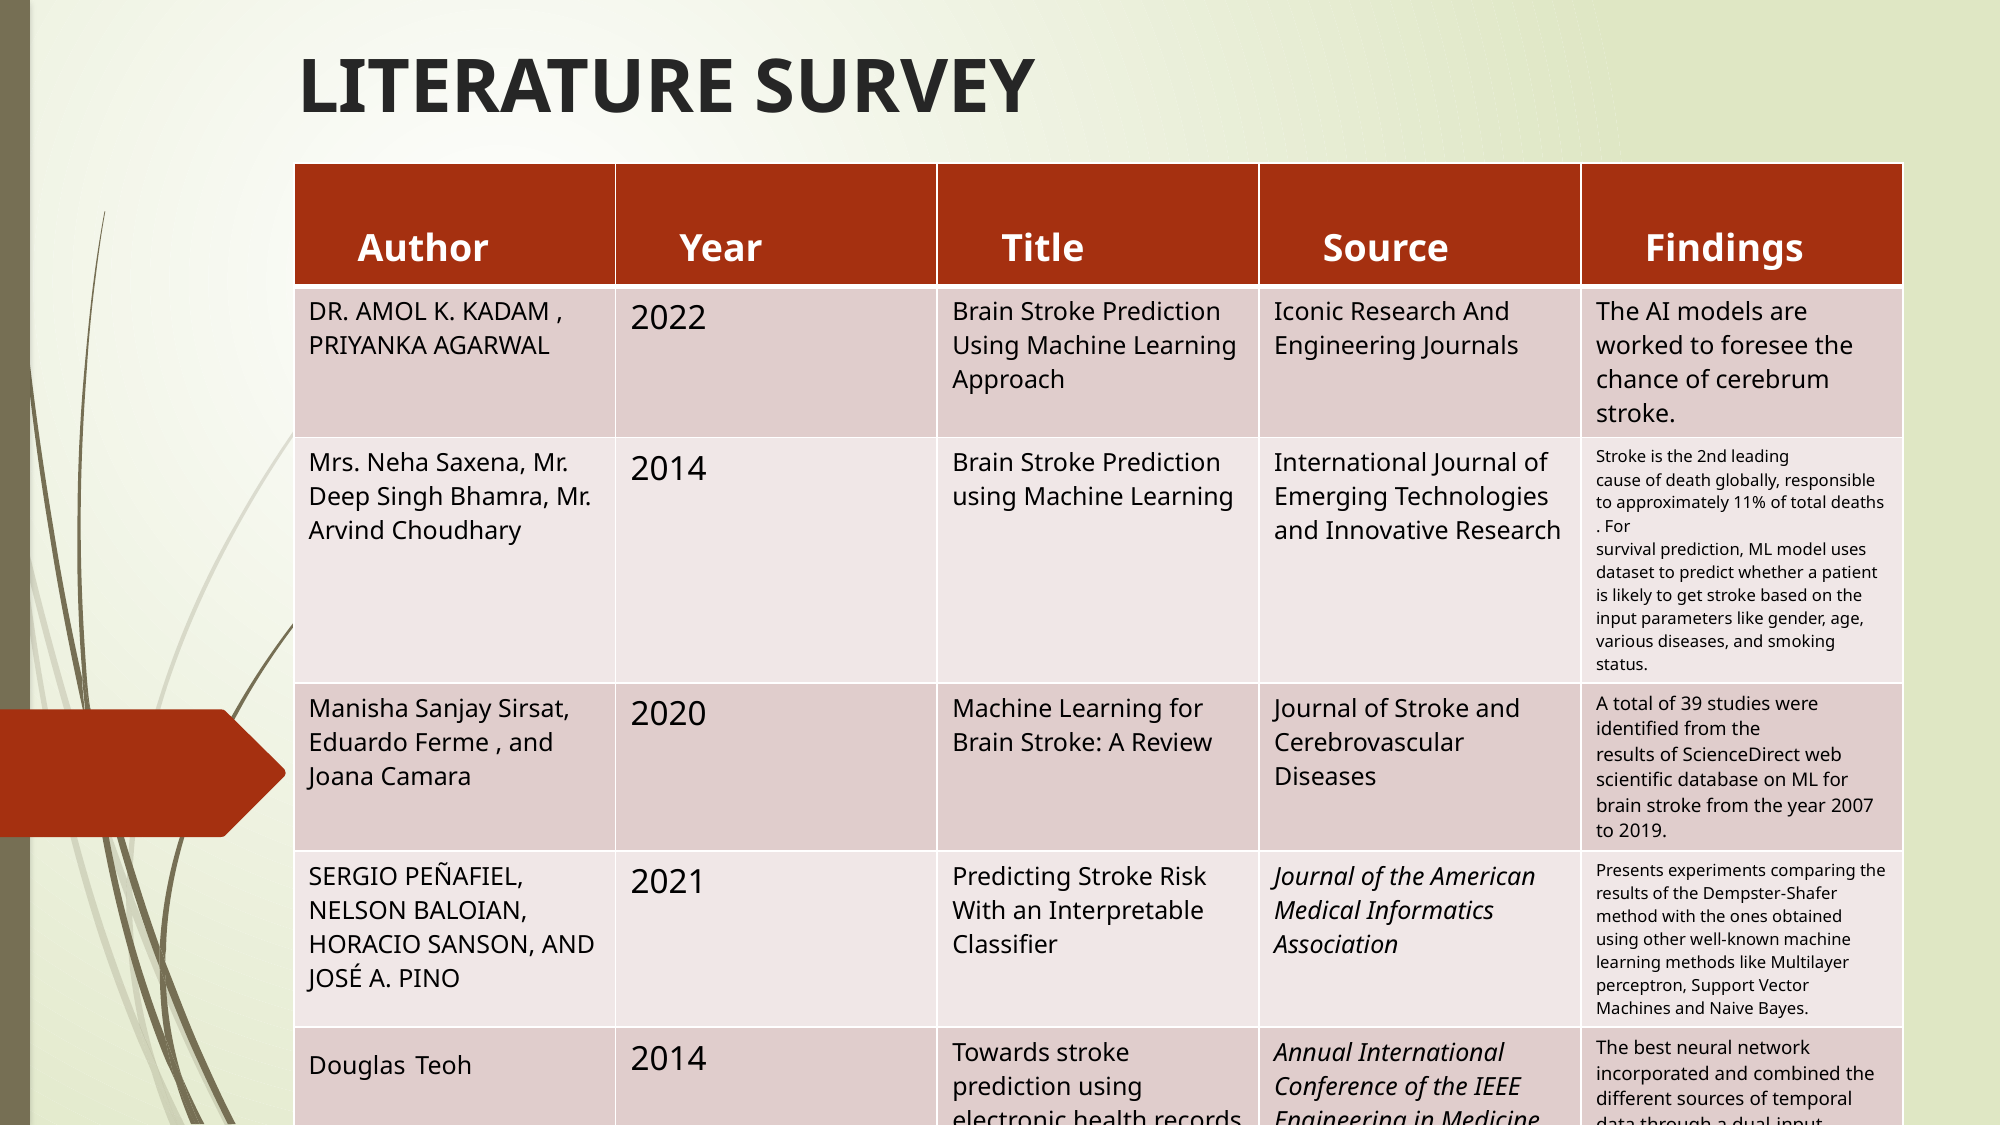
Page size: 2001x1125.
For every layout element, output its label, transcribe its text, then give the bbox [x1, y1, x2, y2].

table_cell 2014 [616, 1028, 936, 1125]
table_cell Journal of the American Medical Informatics Association [1260, 852, 1580, 1026]
table_cell A total of 39 studies were identified from the results of ScienceDirect web scientific database on ML for brain stroke from the year 2007 to 2019. [1582, 684, 1902, 850]
table_cell Stroke is the 2nd leading cause of death globally, responsible to approximately 11% of total deaths . For survival prediction, ML model uses dataset to predict whether a patient is likely to get stroke based on the input parameters like gender, age, various diseases, and smoking status. [1582, 438, 1902, 682]
title LITERATURE SURVEY [282, 11, 1110, 136]
table_header Author [295, 164, 615, 284]
table_cell Annual International Conference of the IEEE Engineering in Medicine and Biology Society [1260, 1028, 1580, 1125]
table_cell 2021 [616, 852, 936, 1026]
table_cell Predicting Stroke Risk With an Interpretable Classifier [938, 852, 1258, 1026]
table_cell Manisha Sanjay Sirsat, Eduardo Ferme , and Joana Camara [295, 684, 615, 850]
table_cell 2022 [616, 289, 936, 437]
table_cell 2020 [616, 684, 936, 850]
table_cell Iconic Research And Engineering Journals [1260, 289, 1580, 437]
table_cell The best neural network incorporated and combined the different sources of temporal data through a dual-input topology. [1582, 1028, 1902, 1125]
table_cell SERGIO PEÑAFIEL, NELSON BALOIAN, HORACIO SANSON, AND JOSÉ A. PINO [295, 852, 615, 1026]
table_cell Towards stroke prediction using electronic health records [938, 1028, 1258, 1125]
table_cell Mrs. Neha Saxena, Mr. Deep Singh Bhamra, Mr. Arvind Choudhary [295, 438, 615, 682]
table_cell Brain Stroke Prediction Using Machine Learning Approach [938, 289, 1258, 437]
table_cell The AI models are worked to foresee the chance of cerebrum stroke. [1582, 289, 1902, 437]
table_cell International Journal of Emerging Technologies and Innovative Research [1260, 438, 1580, 682]
table_cell Machine Learning for Brain Stroke: A Review [938, 684, 1258, 850]
table_header Findings [1582, 164, 1902, 284]
table_header Year [616, 164, 936, 284]
table_cell Brain Stroke Prediction using Machine Learning [938, 438, 1258, 682]
table_header Source [1260, 164, 1580, 284]
table_cell Presents experiments comparing the results of the Dempster-Shafer method with the ones obtained using other well-known machine learning methods like Multilayer perceptron, Support Vector Machines and Naive Bayes. [1582, 852, 1902, 1026]
table_cell 2014 [616, 438, 936, 682]
table_header Title [938, 164, 1258, 284]
table_cell Douglas Teoh [295, 1028, 615, 1125]
table_cell Journal of Stroke and Cerebrovascular Diseases [1260, 684, 1580, 850]
table_cell DR. AMOL K. KADAM , PRIYANKA AGARWAL [295, 289, 615, 437]
